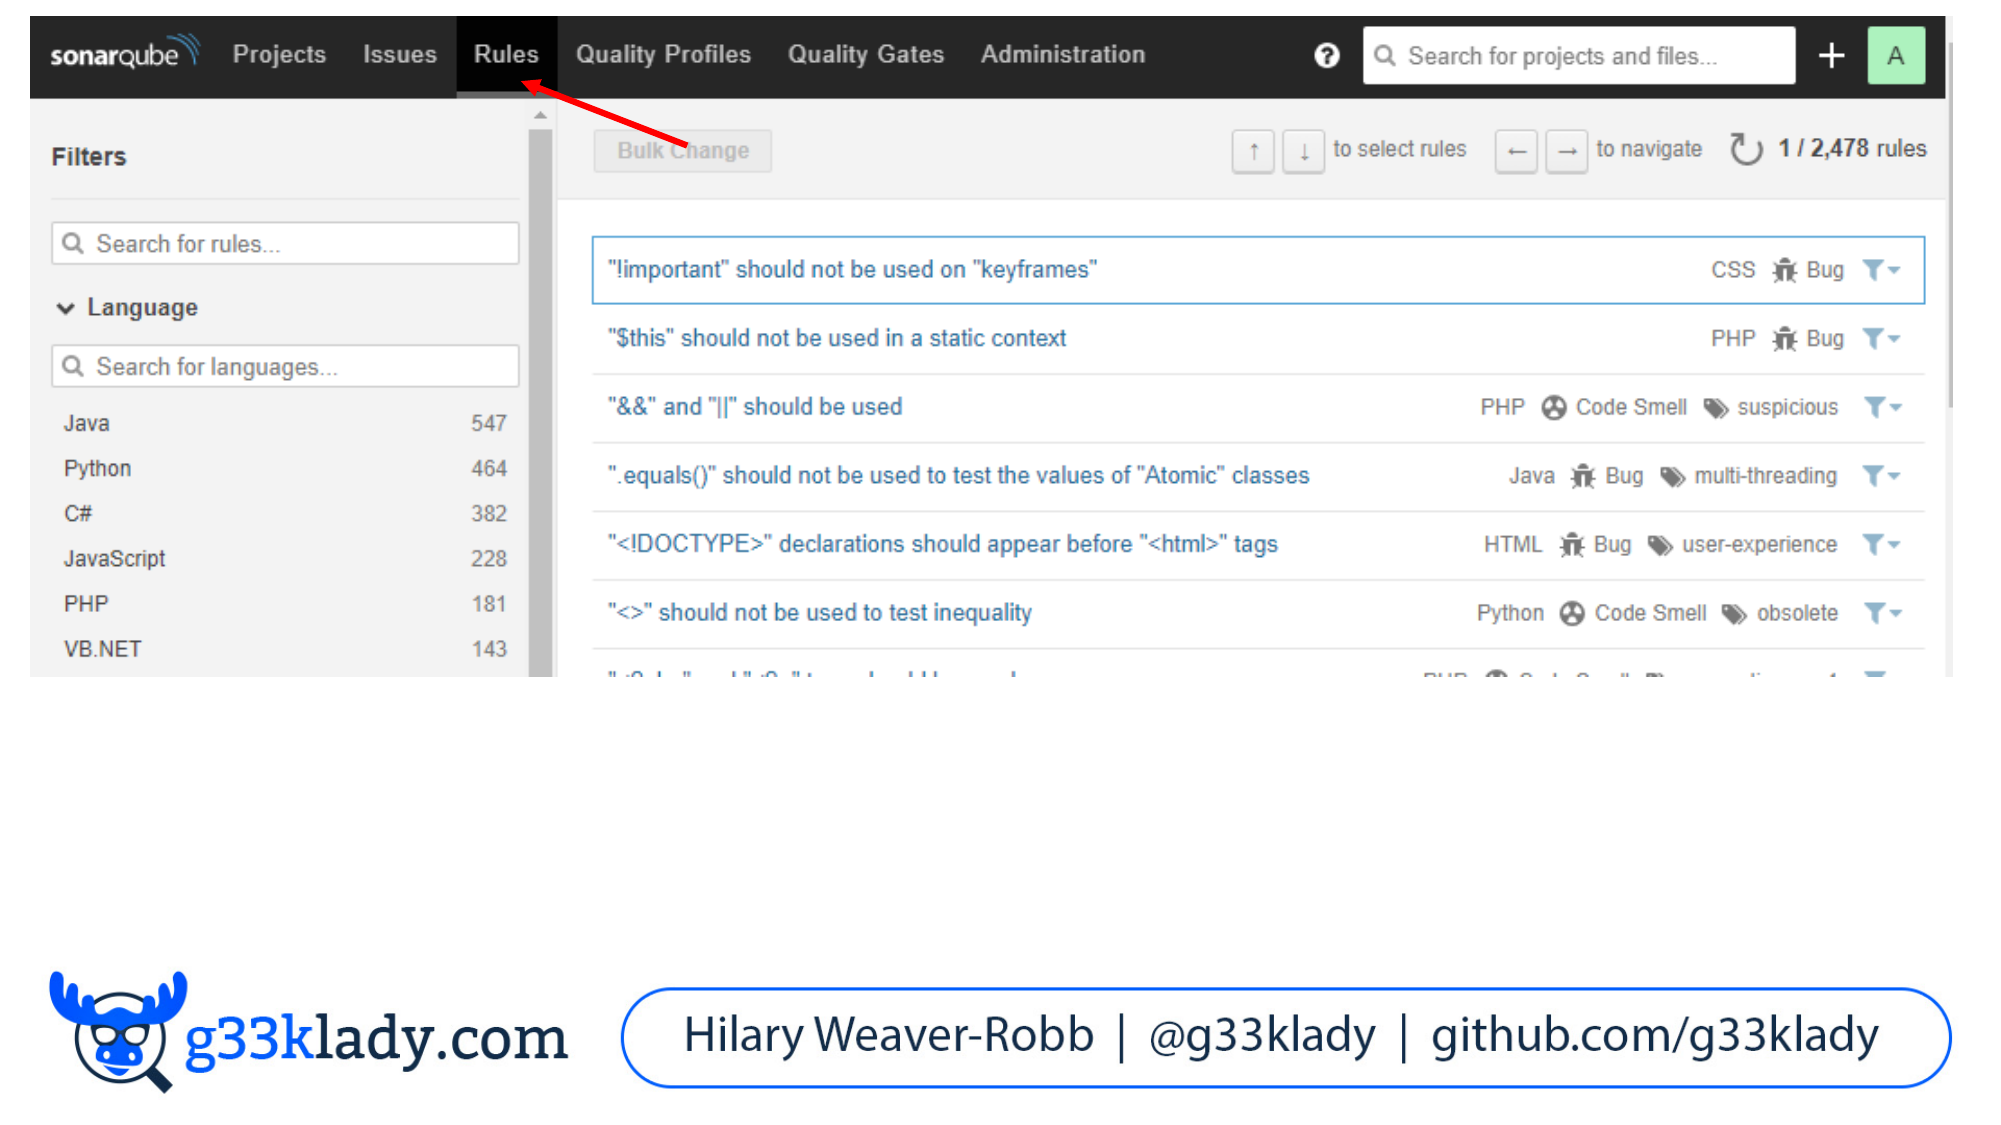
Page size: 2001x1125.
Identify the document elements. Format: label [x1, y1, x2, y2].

text_box [520, 81, 688, 146]
picture [0, 0, 2000, 1125]
